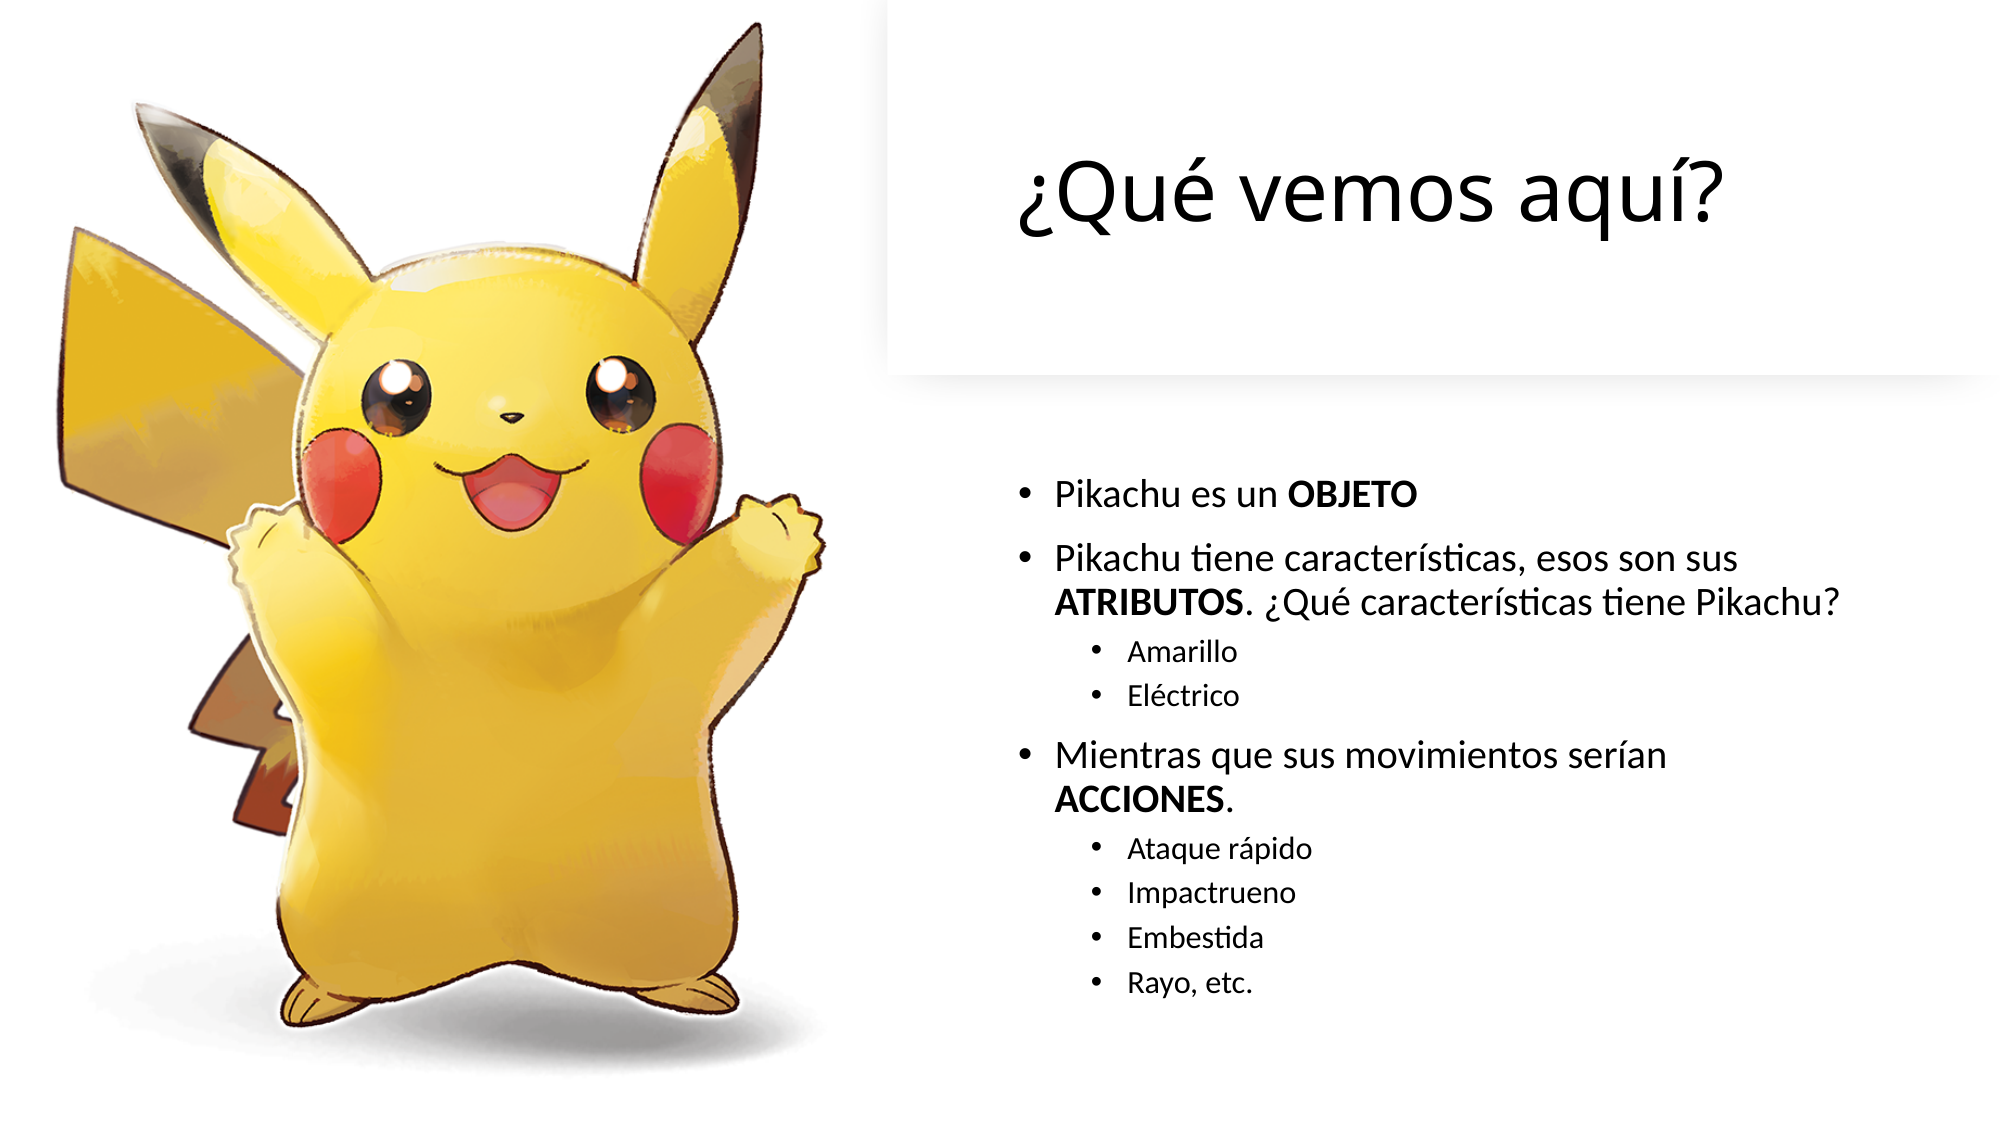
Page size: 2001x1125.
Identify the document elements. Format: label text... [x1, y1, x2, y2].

title ¿Qué vemos aquí? [1003, 66, 1900, 323]
text_box [888, 376, 2000, 1125]
text_box [888, 0, 2000, 376]
list Pikachu es un OBJETO Pikachu tiene características, esos son sus ATRIBUTOS. ¿Qué características tiene Pikachu? Amarillo Eléctrico Mientras que sus movimientos serían ACCIONES. Ataque rápido Impactrueno Embestida Rayo, etc. [1003, 450, 1864, 1024]
picture [0, 0, 888, 1125]
